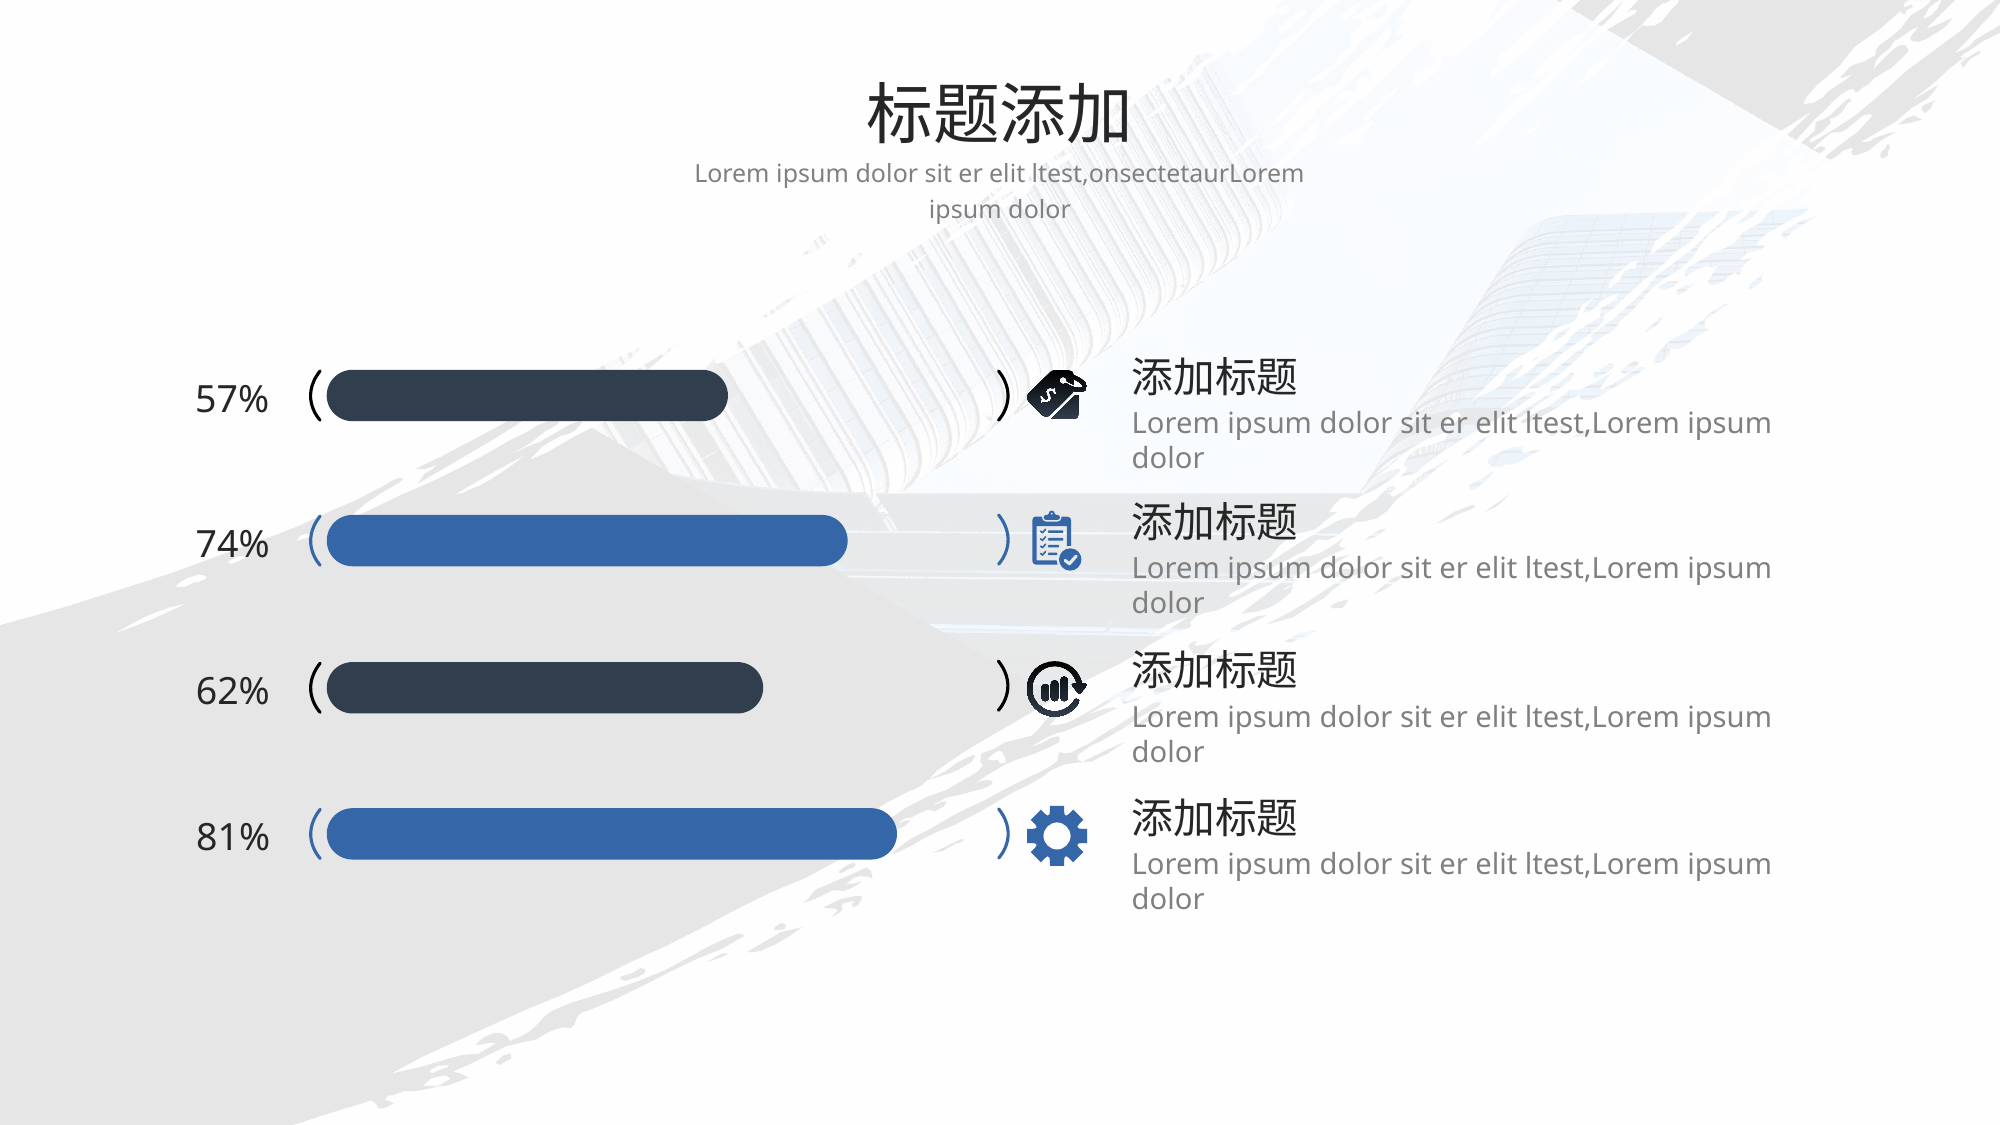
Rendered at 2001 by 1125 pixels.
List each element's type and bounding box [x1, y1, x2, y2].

text_box [146, 343, 1789, 483]
text_box [147, 636, 1789, 777]
text_box [147, 783, 1789, 924]
text_box [146, 488, 1789, 629]
text_box [647, 64, 1353, 230]
